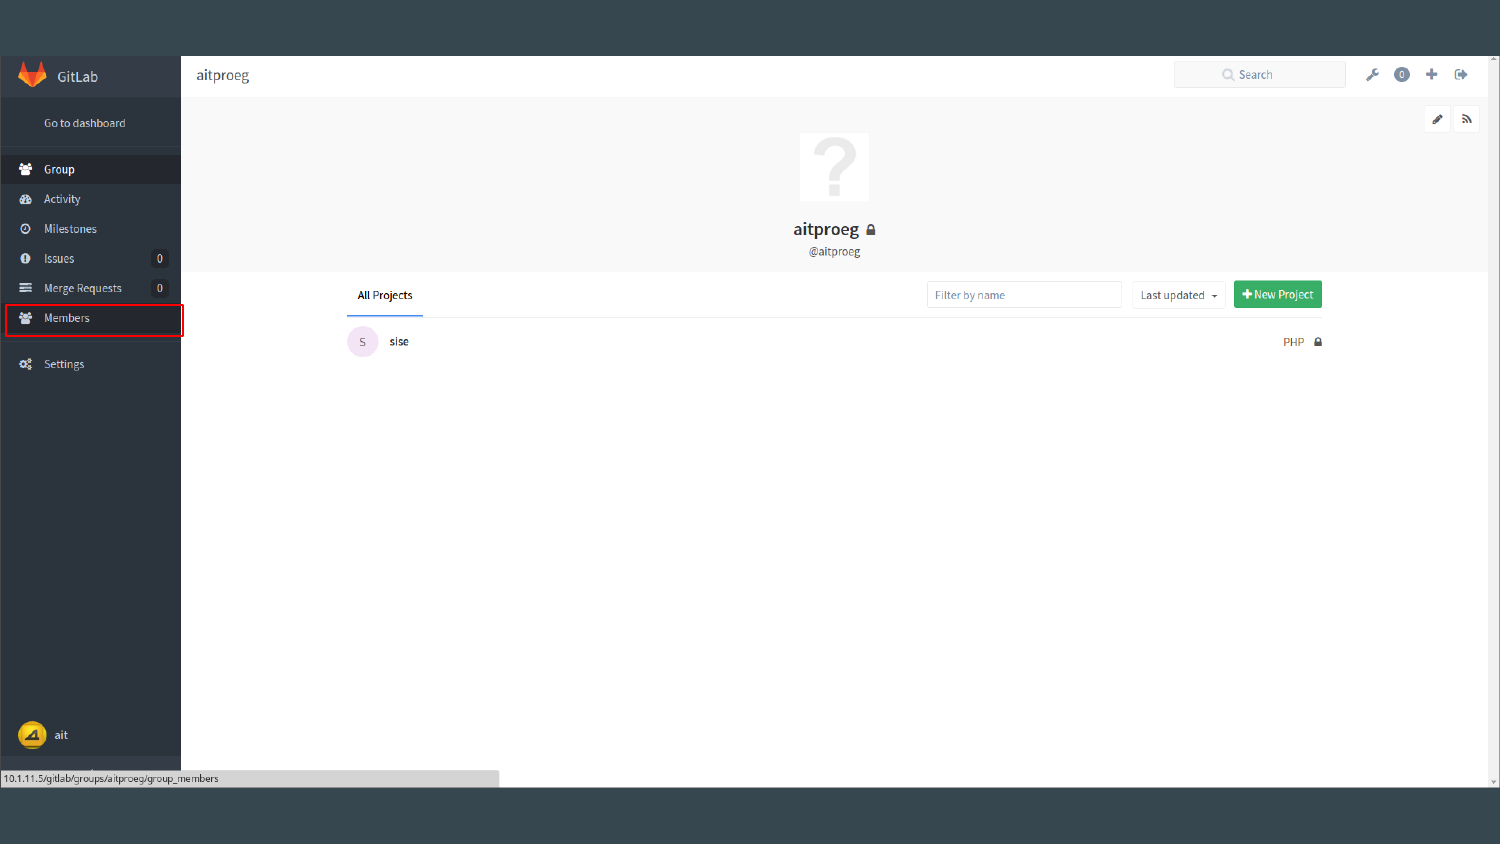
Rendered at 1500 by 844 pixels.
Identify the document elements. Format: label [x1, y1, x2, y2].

picture [0, 55, 1500, 788]
